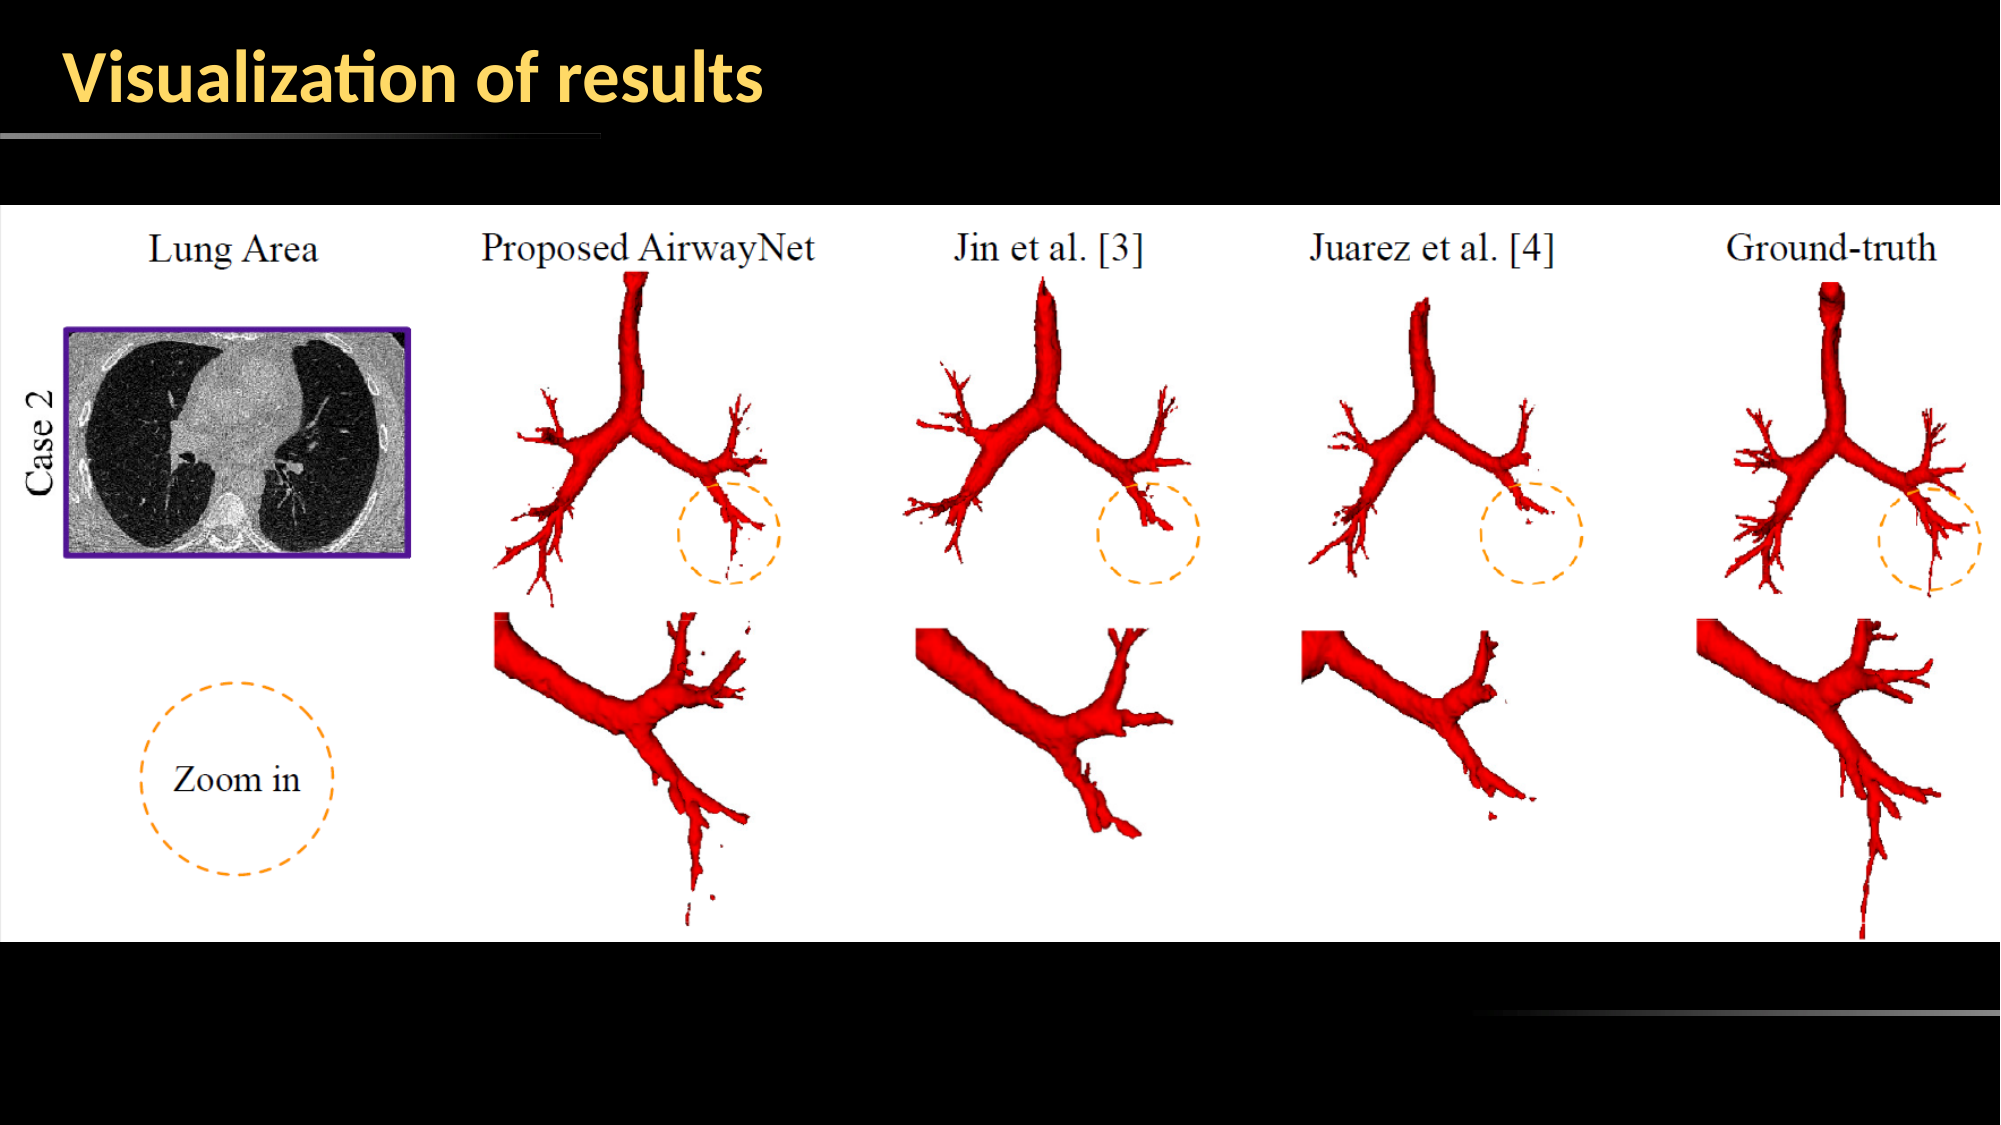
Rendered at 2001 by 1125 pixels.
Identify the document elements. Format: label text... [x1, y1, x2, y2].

picture [0, 205, 2000, 942]
picture [1, 134, 47, 139]
title Visualization of results [47, 0, 1942, 167]
picture [1400, 1010, 2000, 1016]
